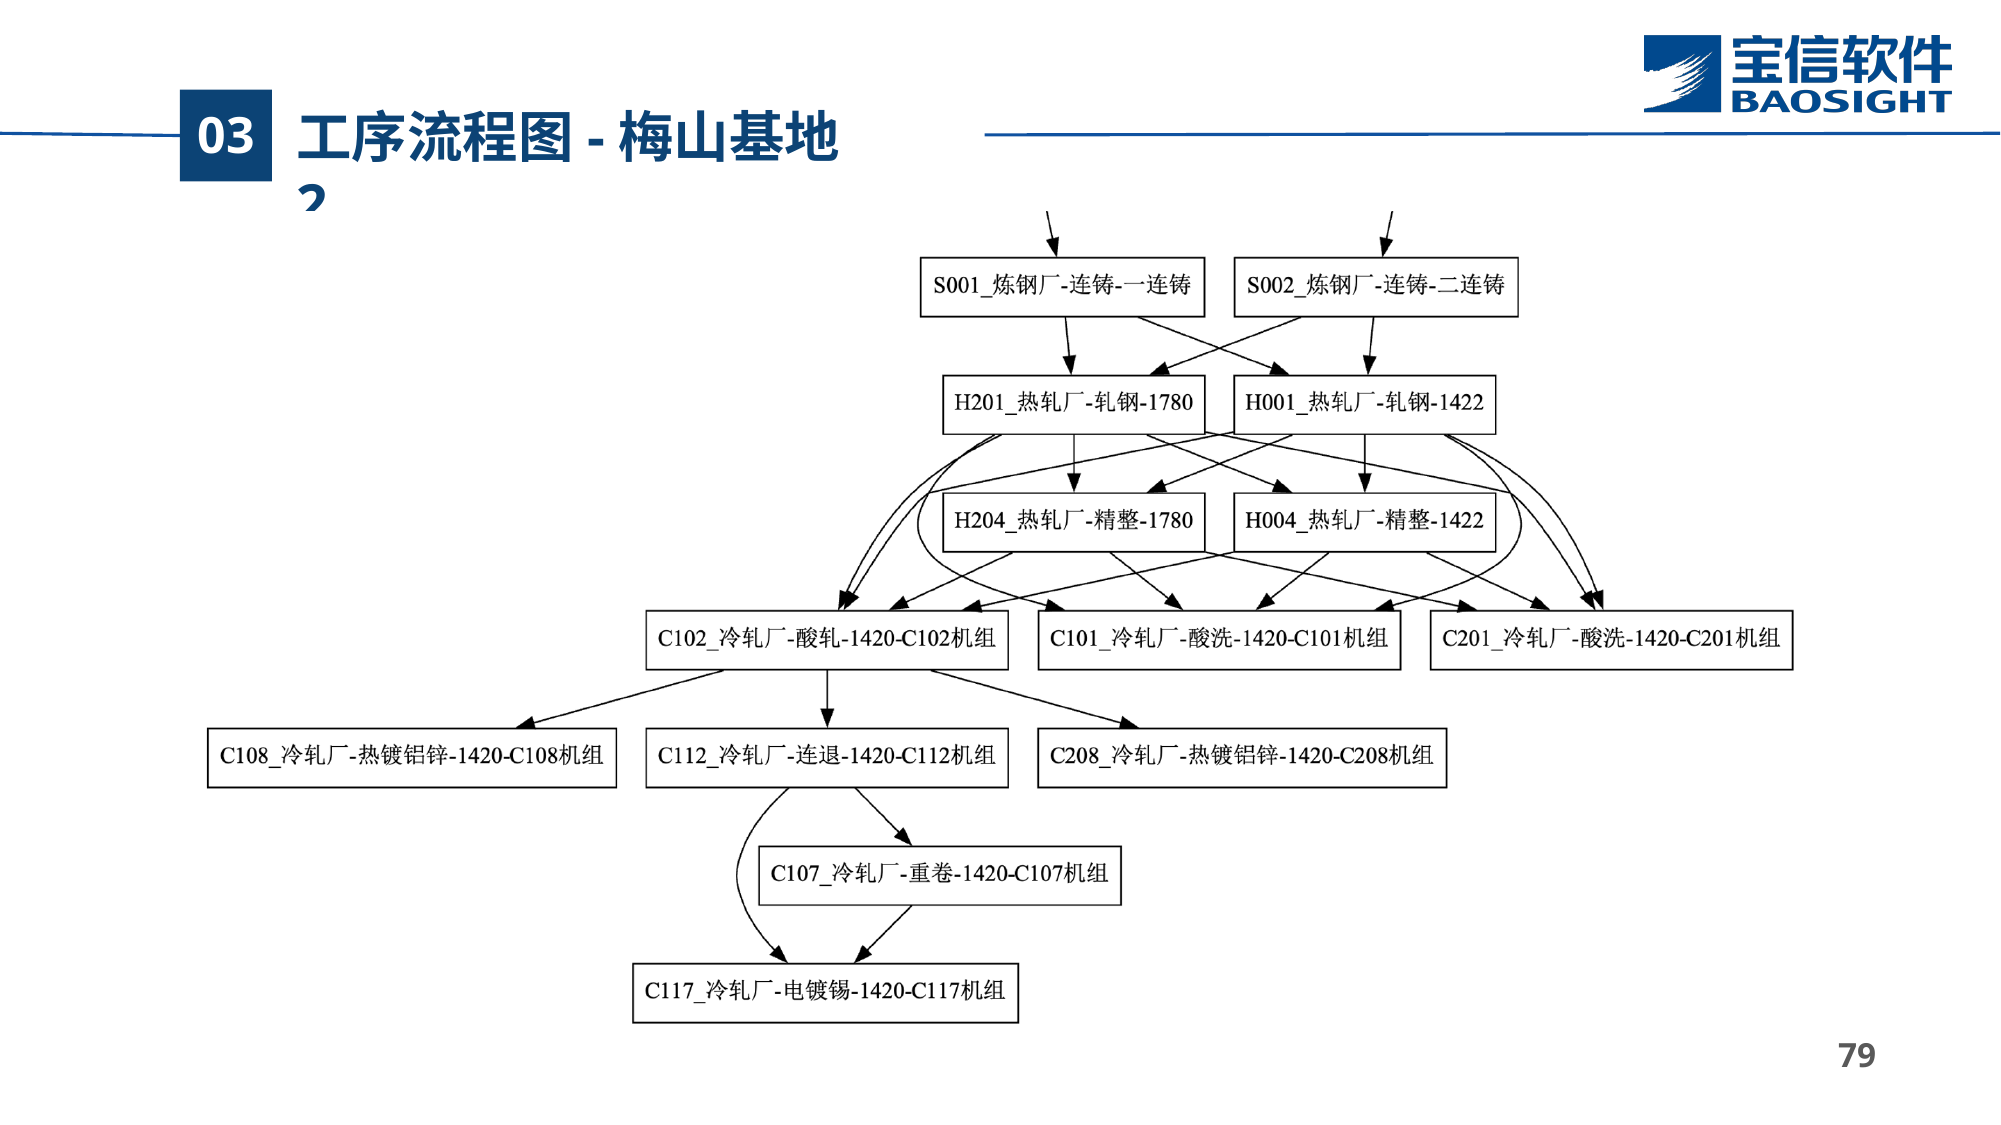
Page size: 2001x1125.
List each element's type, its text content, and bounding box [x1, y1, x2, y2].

picture [201, 211, 1799, 1029]
title 工序流程图-梅山基地2 [281, 94, 875, 178]
picture [1644, 35, 1952, 113]
list 03 [177, 96, 275, 173]
